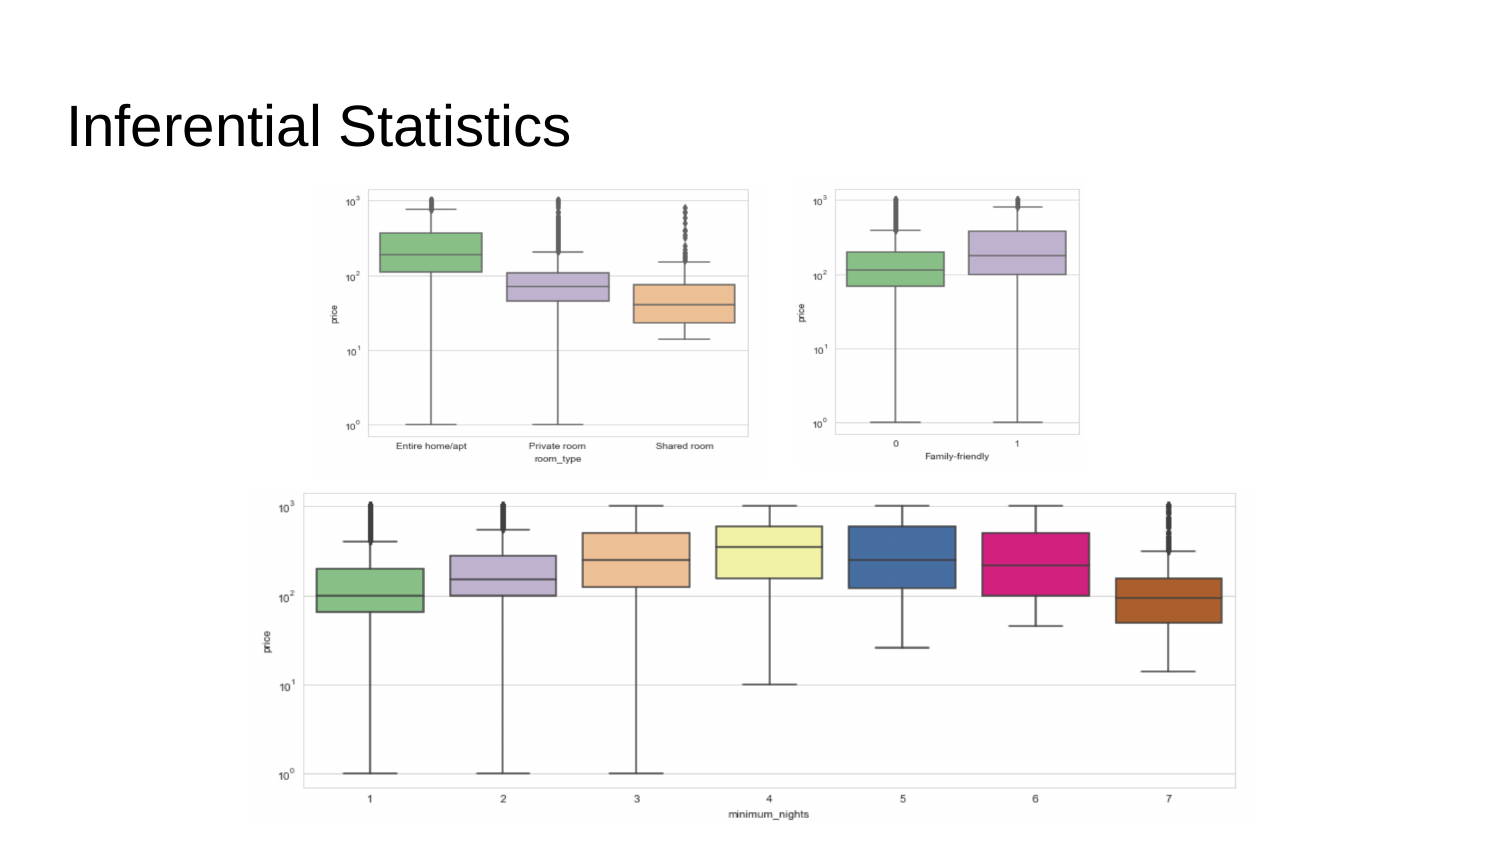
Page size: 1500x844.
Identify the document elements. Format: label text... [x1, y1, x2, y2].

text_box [247, 179, 1253, 825]
title Inferential Statistics [51, 72, 1449, 167]
